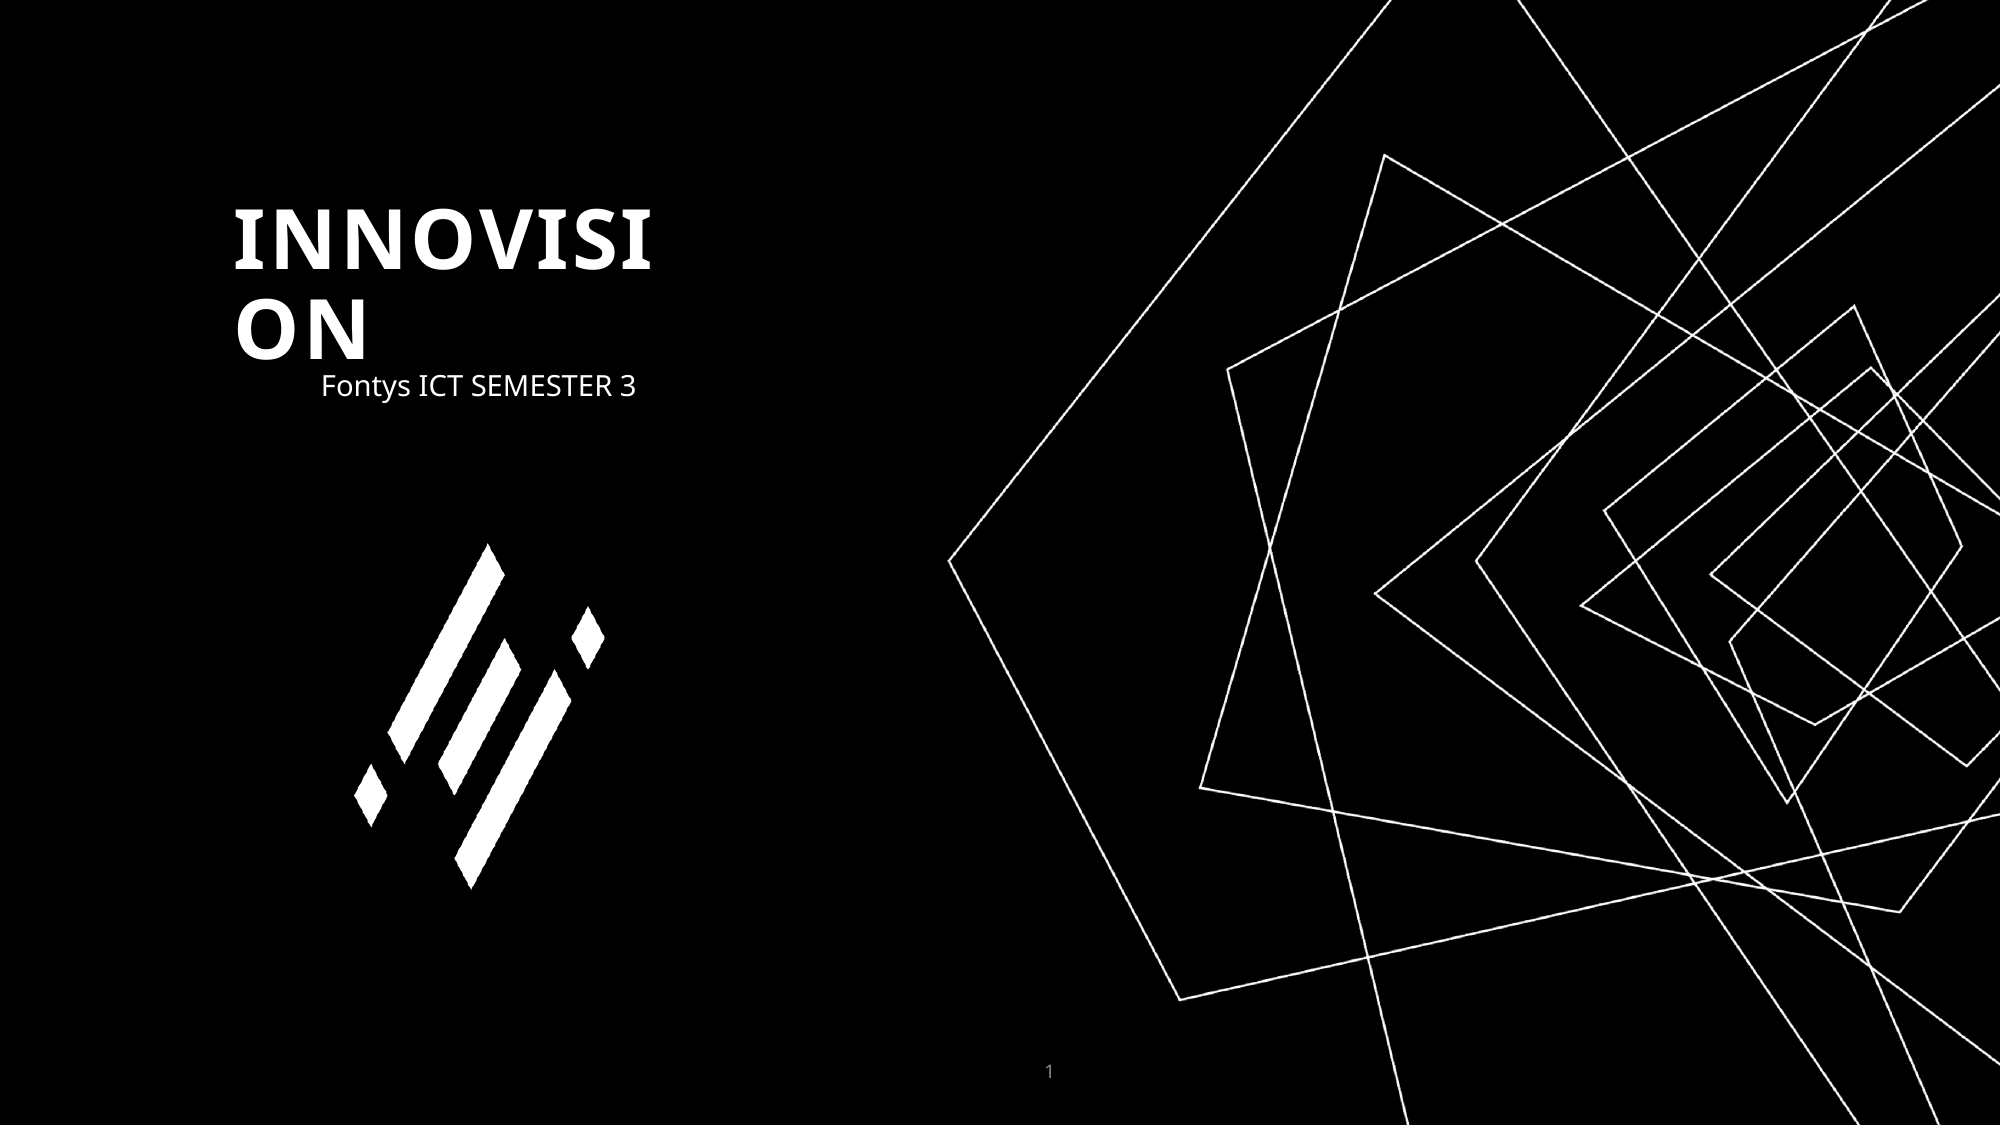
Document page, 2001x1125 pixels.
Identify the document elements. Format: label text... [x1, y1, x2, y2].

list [352, 542, 605, 891]
picture [900, 0, 2000, 1125]
slide_number 1 [908, 1042, 1071, 1103]
text_box Fontys ICT SEMESTER 3 [262, 359, 696, 410]
title Innovision [218, 167, 740, 385]
